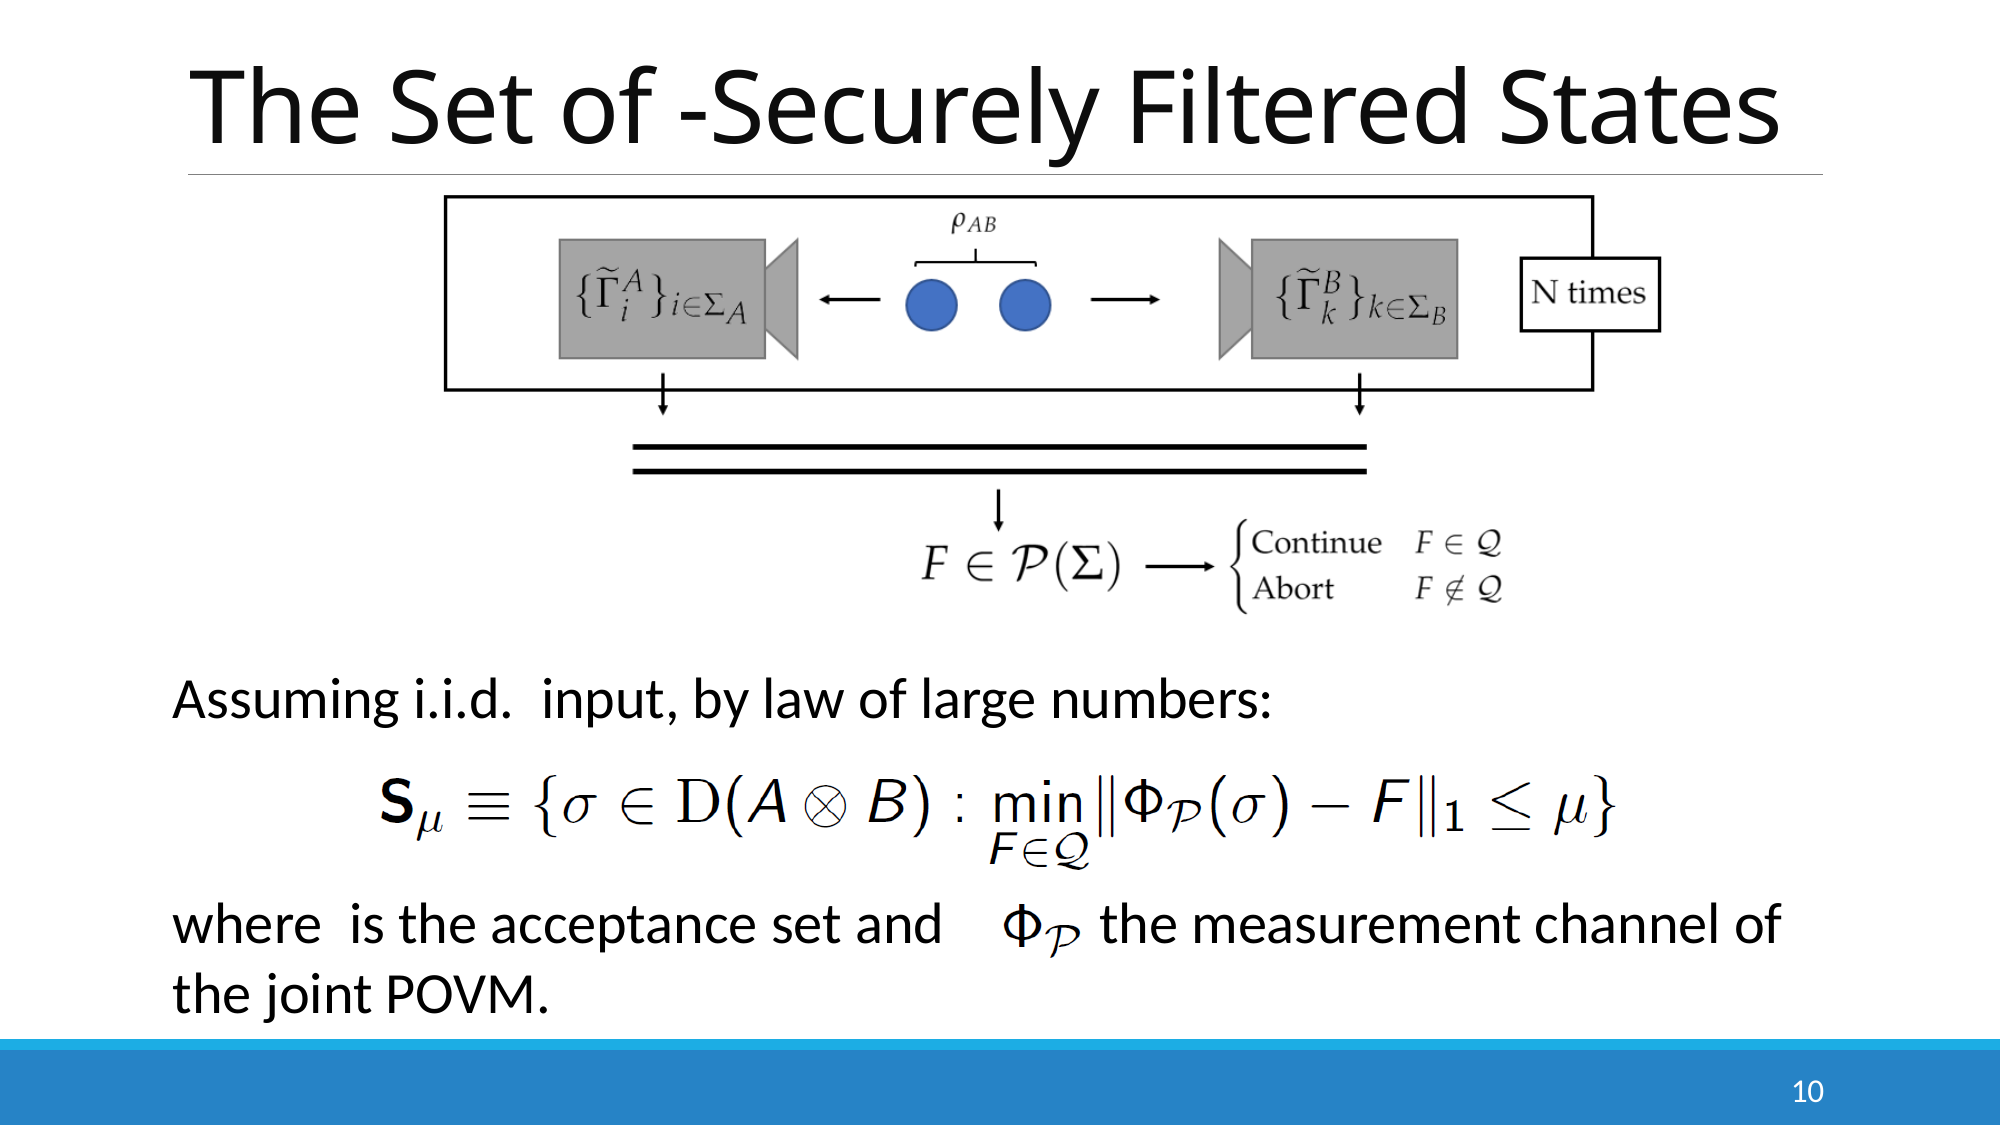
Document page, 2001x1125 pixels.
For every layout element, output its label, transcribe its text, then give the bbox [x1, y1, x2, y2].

slide_number 10 [1624, 1059, 1840, 1120]
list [424, 184, 1679, 634]
picture [361, 752, 1639, 1014]
